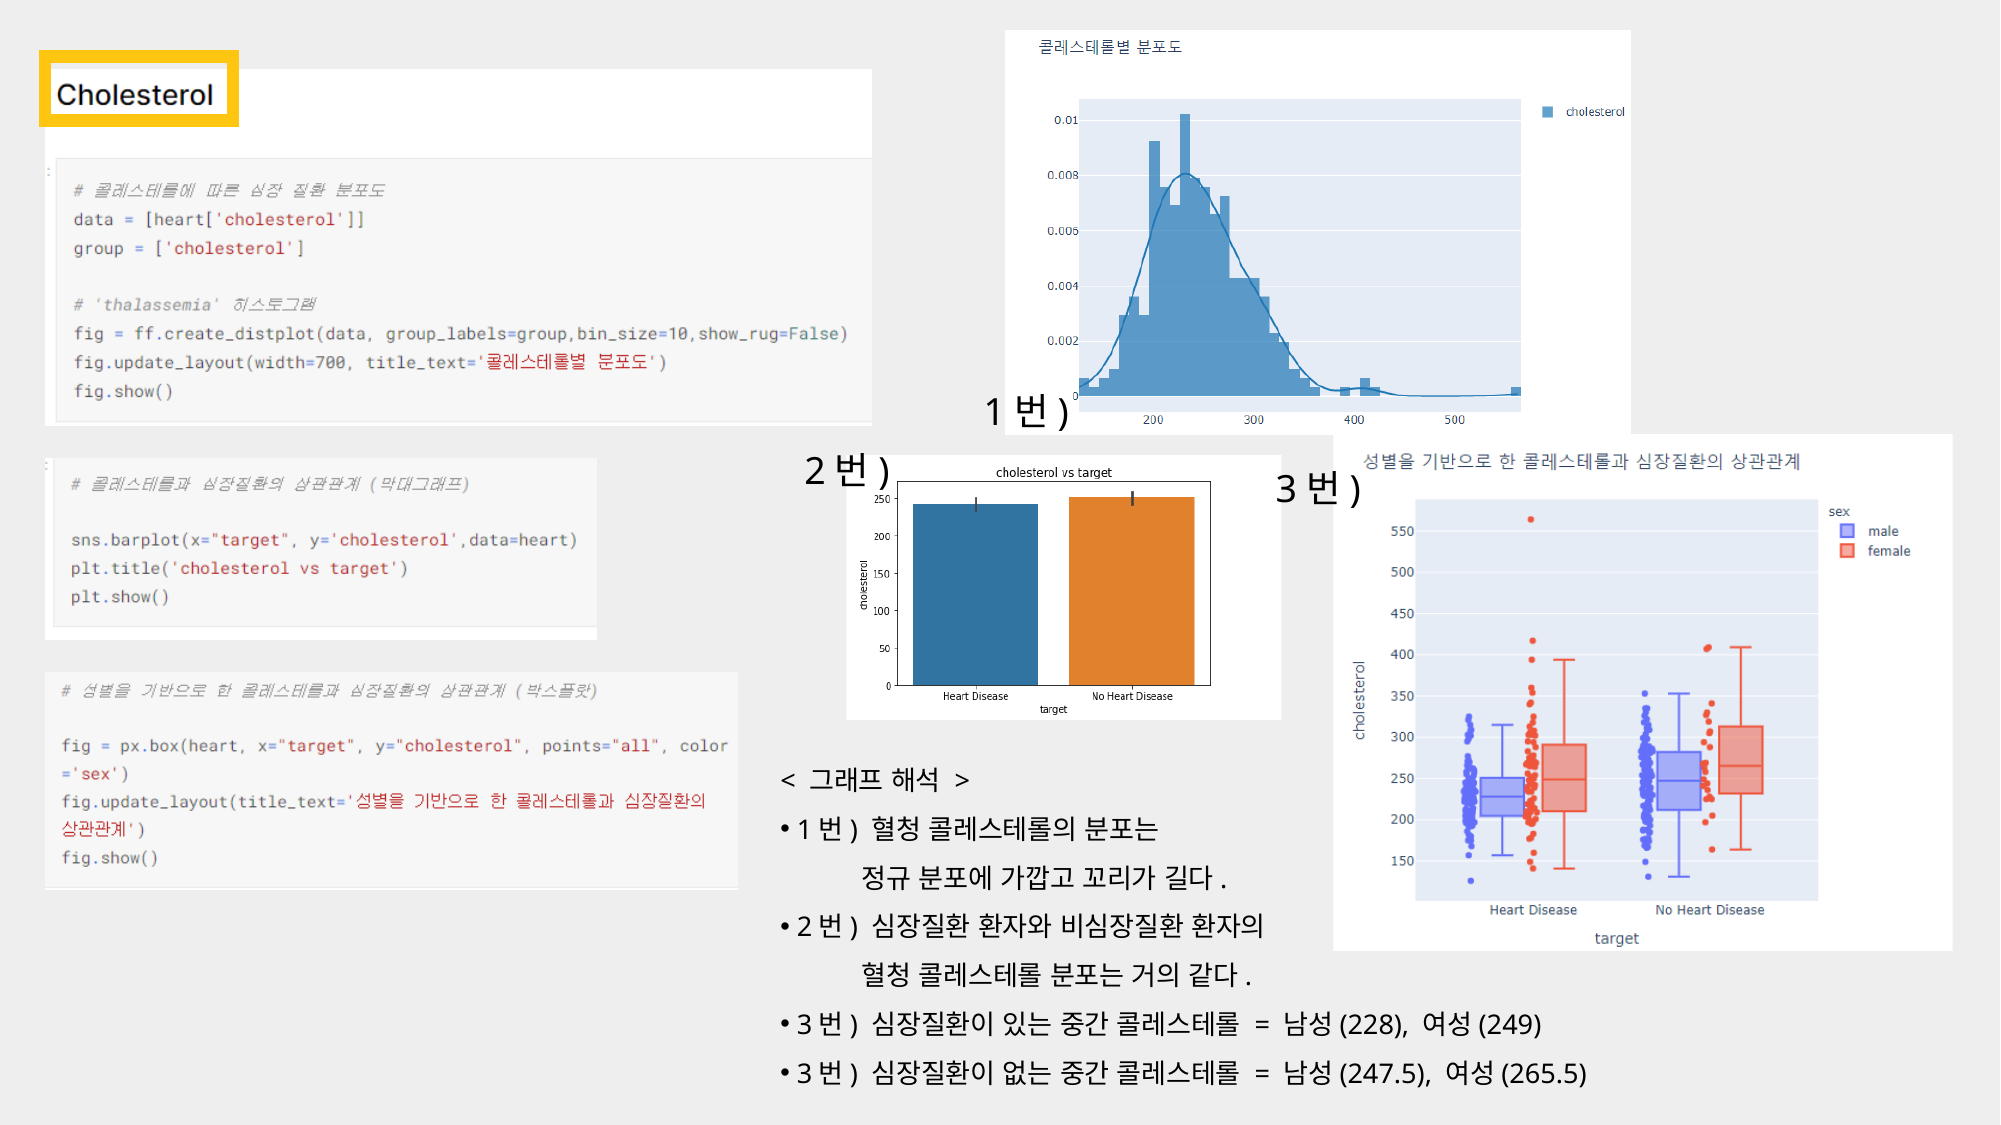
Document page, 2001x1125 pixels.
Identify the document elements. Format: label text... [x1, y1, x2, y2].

text_box [44, 55, 234, 122]
picture [1005, 30, 1953, 951]
text_box 1번) [968, 380, 1084, 441]
picture [45, 672, 739, 890]
picture [846, 454, 1282, 720]
picture [45, 69, 872, 426]
text_box 3번) [1282, 458, 1333, 518]
text_box 2번) [789, 439, 905, 500]
picture [45, 458, 597, 640]
text_box < 그래프 해석 > 1번) 혈청 콜레스테롤의 분포는 정규 분포에 가깝고 꼬리가 길다. 2번) 심장질환 환자와 비심장질환 환자의 혈청 콜레스테롤 분포는 거의 같다. 3번) 심장질환이 있는 중간 콜레스테롤 = 남성(228), 여성(249) 3번) 심장질환이 없는 중간 콜레스테롤 = 남성(247.5), 여성(265.5) [765, 740, 1766, 1096]
